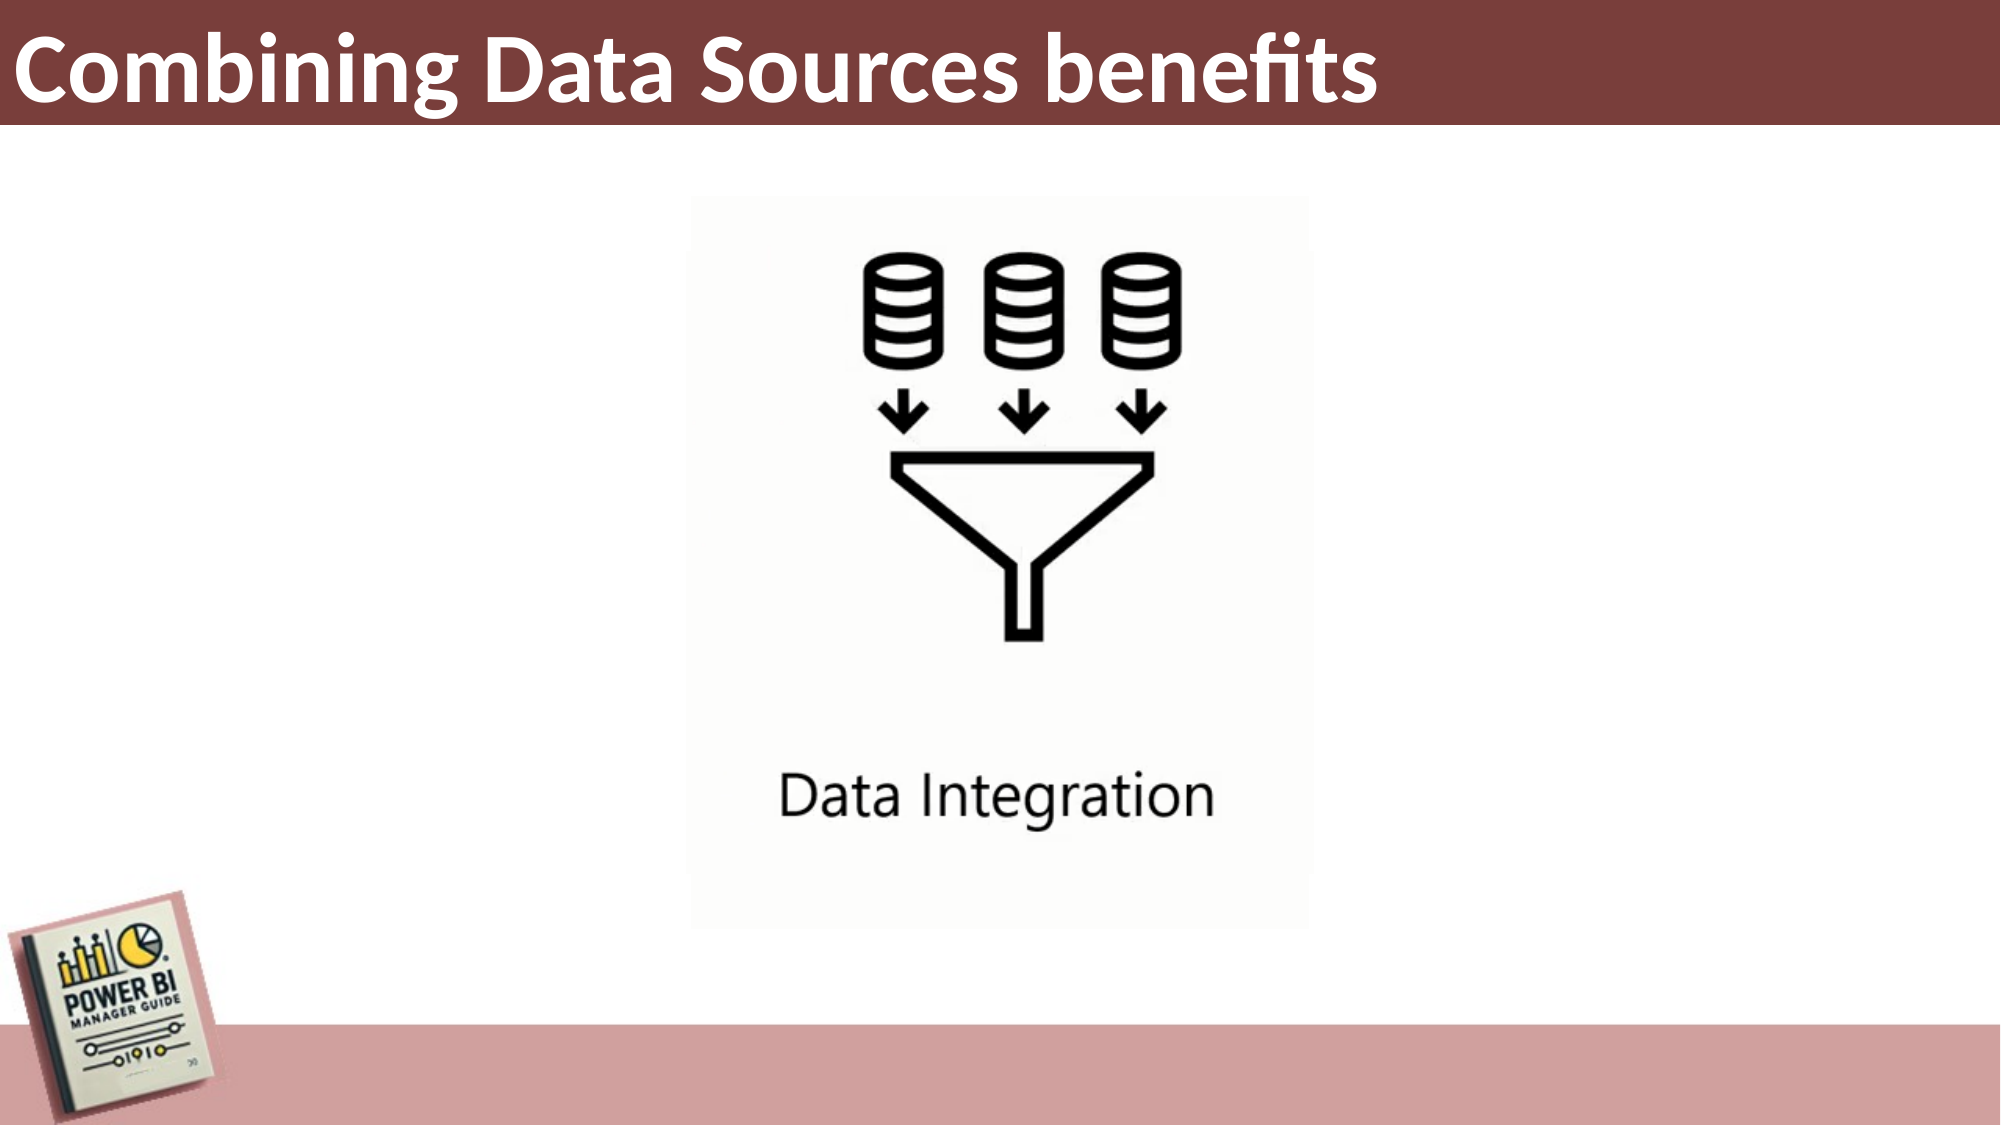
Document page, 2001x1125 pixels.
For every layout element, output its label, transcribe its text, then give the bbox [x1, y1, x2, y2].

text_box Combining Data Sources benefits [0, 0, 2000, 126]
picture [0, 0, 2001, 1125]
